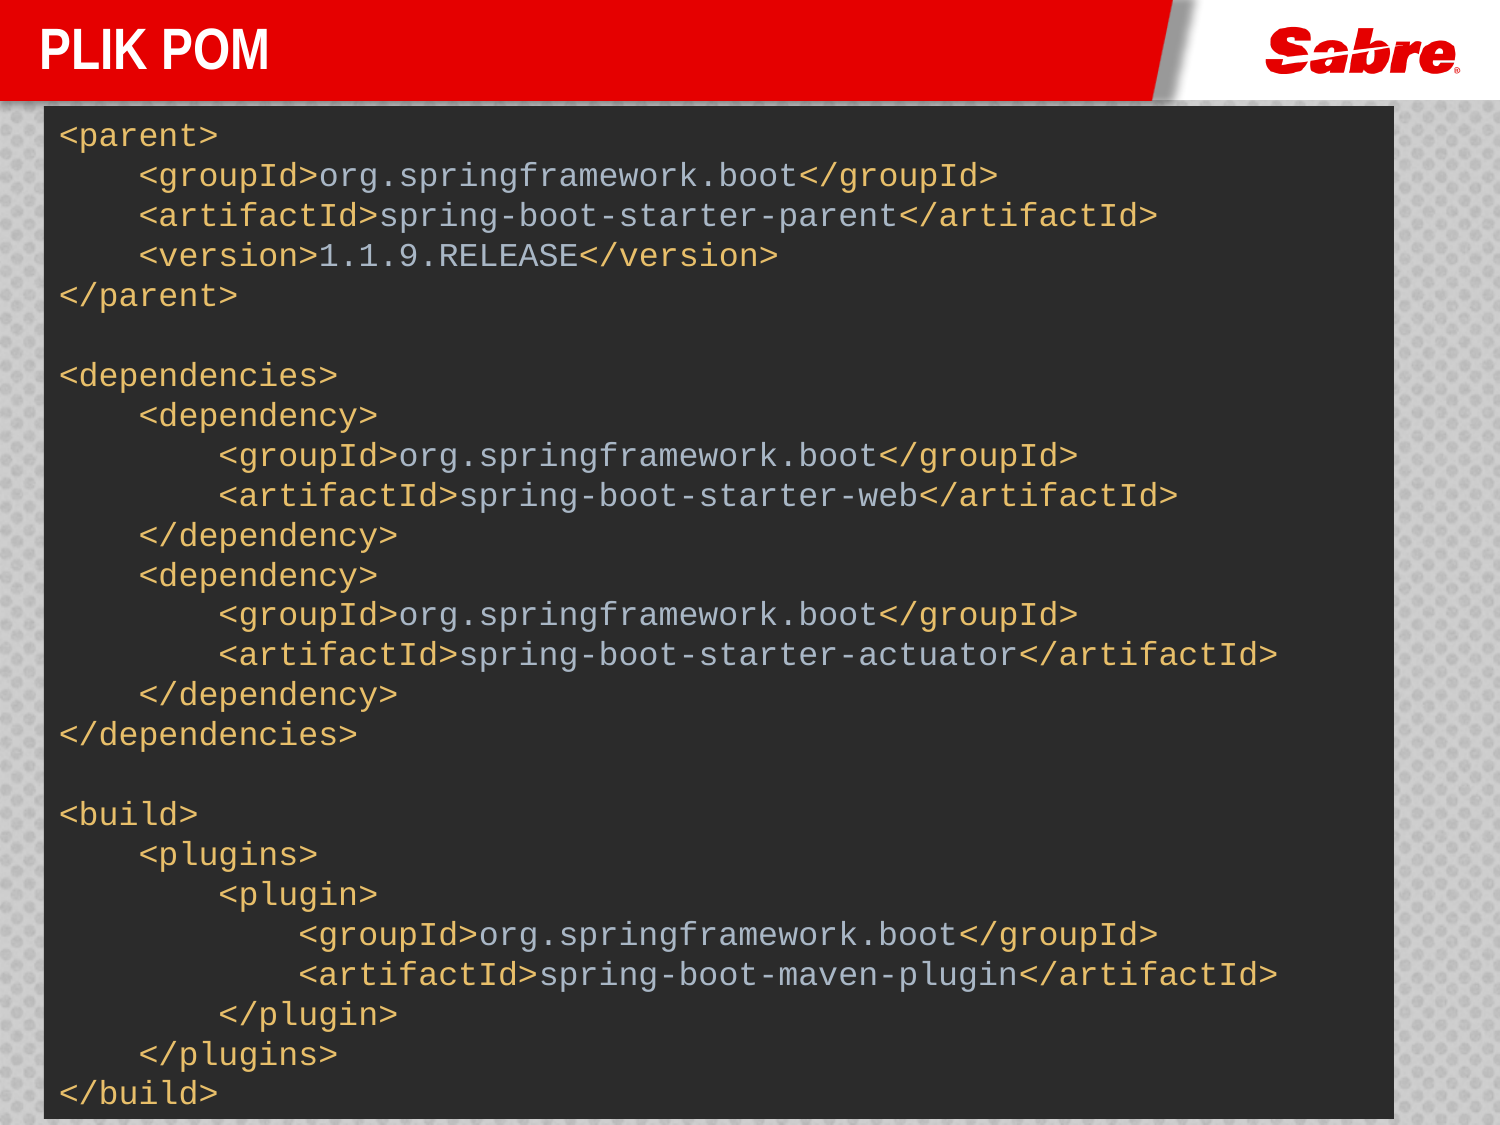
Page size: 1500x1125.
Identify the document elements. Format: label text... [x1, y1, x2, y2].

text_box <parent> <groupId>org.springframework.boot</groupId> <artifactId>spring-boot-starter-parent</artifactId> <version>1.1.9.RELEASE</version> </parent> <dependencies> <dependency> <groupId>org.springframework.boot</groupId> <artifactId>spring-boot-starter-web</artifactId> </dependency> <dependency> <groupId>org.springframework.boot</groupId> <artifactId>spring-boot-starter-actuator</artifactId> </dependency> </dependencies> <build> <plugins> <plugin> <groupId>org.springframework.boot</groupId> <artifactId>spring-boot-maven-plugin</artifactId> </plugin> </plugins> </build> [43, 106, 1394, 1119]
picture [0, 0, 1174, 101]
picture [1255, 12, 1470, 88]
title Plik POM [39, 12, 1167, 81]
